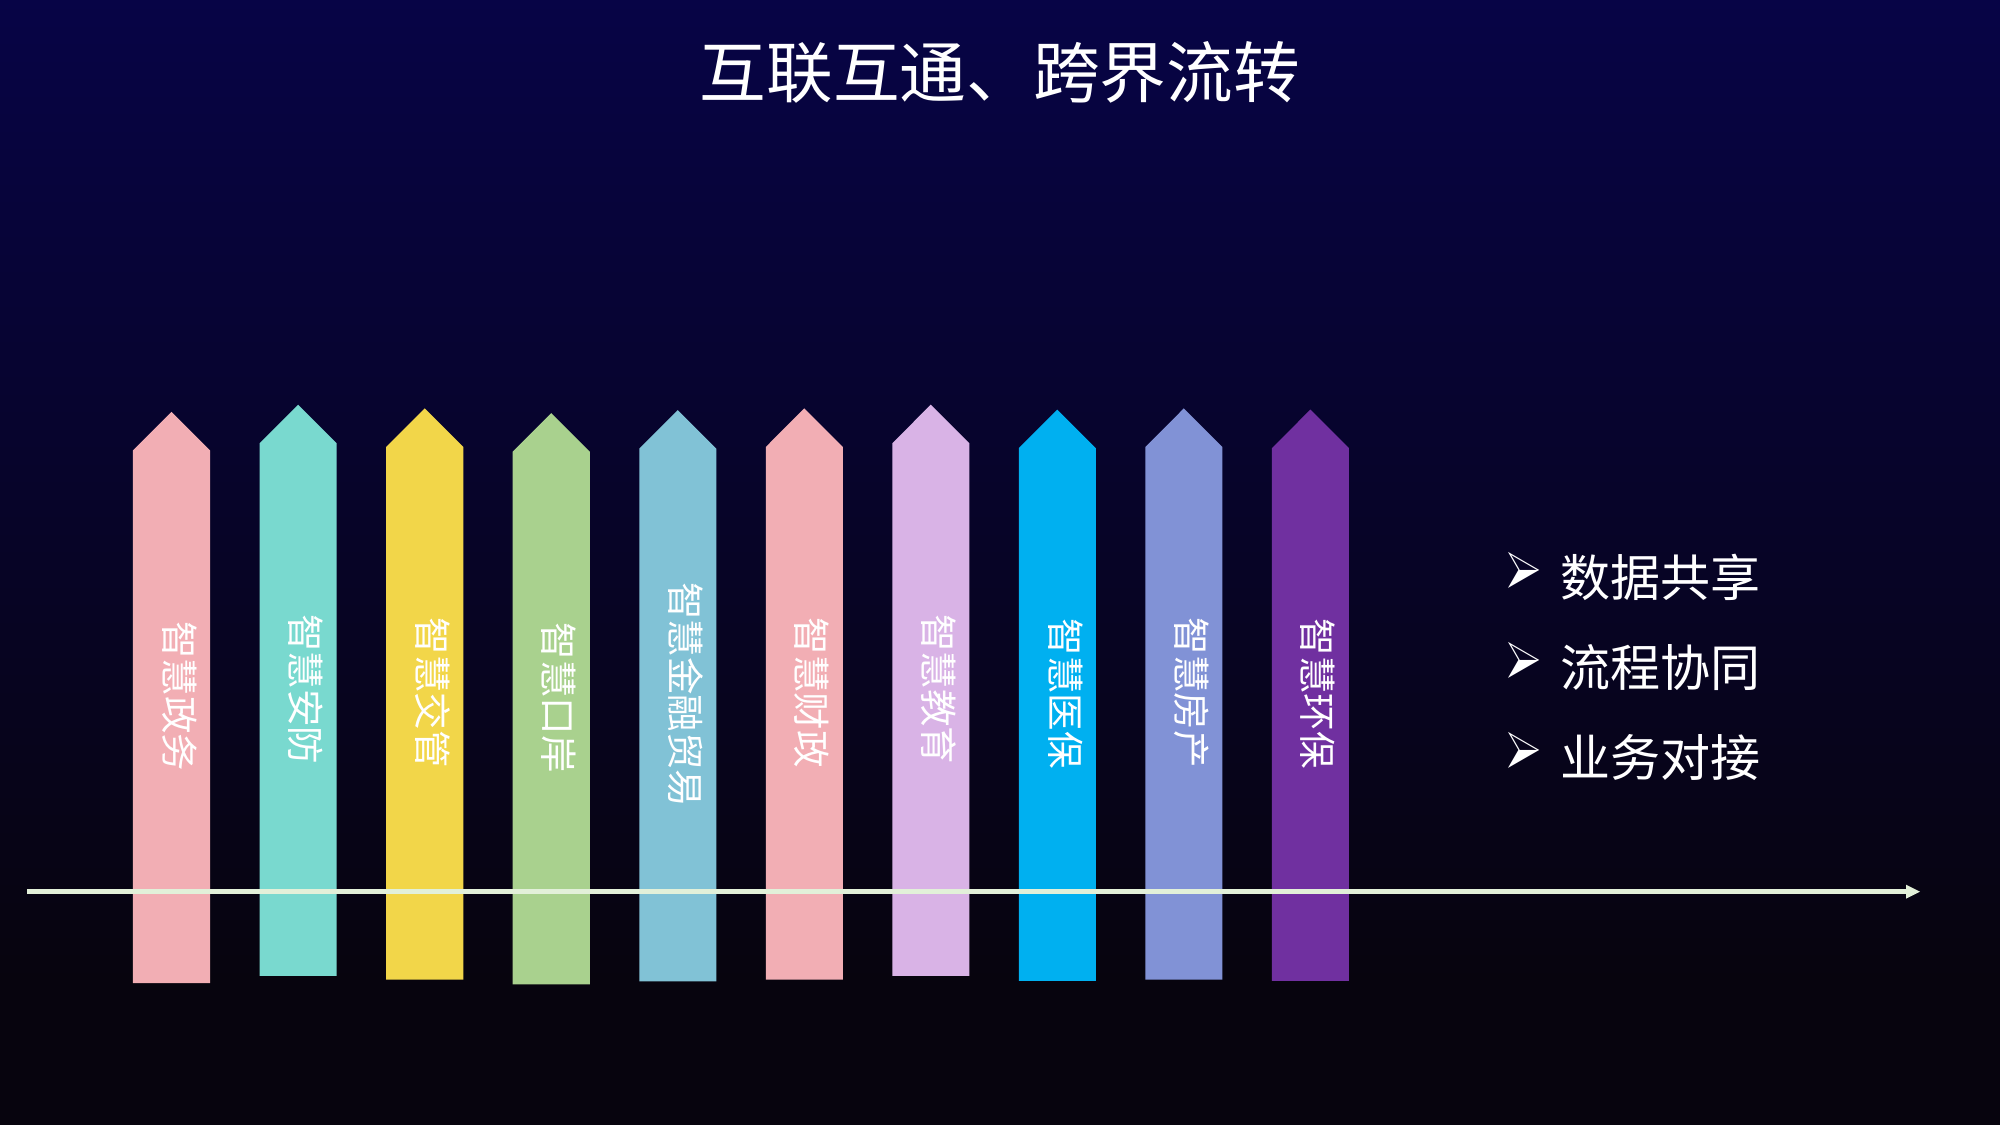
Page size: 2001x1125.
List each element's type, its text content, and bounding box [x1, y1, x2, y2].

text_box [259, 892, 337, 976]
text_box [1271, 409, 1349, 891]
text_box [1271, 892, 1349, 981]
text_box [1145, 408, 1223, 891]
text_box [132, 892, 210, 984]
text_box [386, 892, 464, 980]
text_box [512, 412, 590, 891]
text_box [765, 408, 843, 891]
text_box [1018, 892, 1096, 981]
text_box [1145, 892, 1223, 980]
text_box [259, 404, 337, 891]
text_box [639, 892, 717, 982]
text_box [132, 411, 210, 891]
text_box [639, 410, 717, 891]
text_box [386, 408, 464, 891]
text_box 数据共享 流程协同 业务对接 [1489, 509, 1920, 795]
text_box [892, 892, 970, 976]
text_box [892, 404, 970, 891]
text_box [512, 892, 590, 985]
list 互联互通、跨界流转 [132, 23, 1868, 129]
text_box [1018, 409, 1096, 891]
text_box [765, 892, 843, 980]
